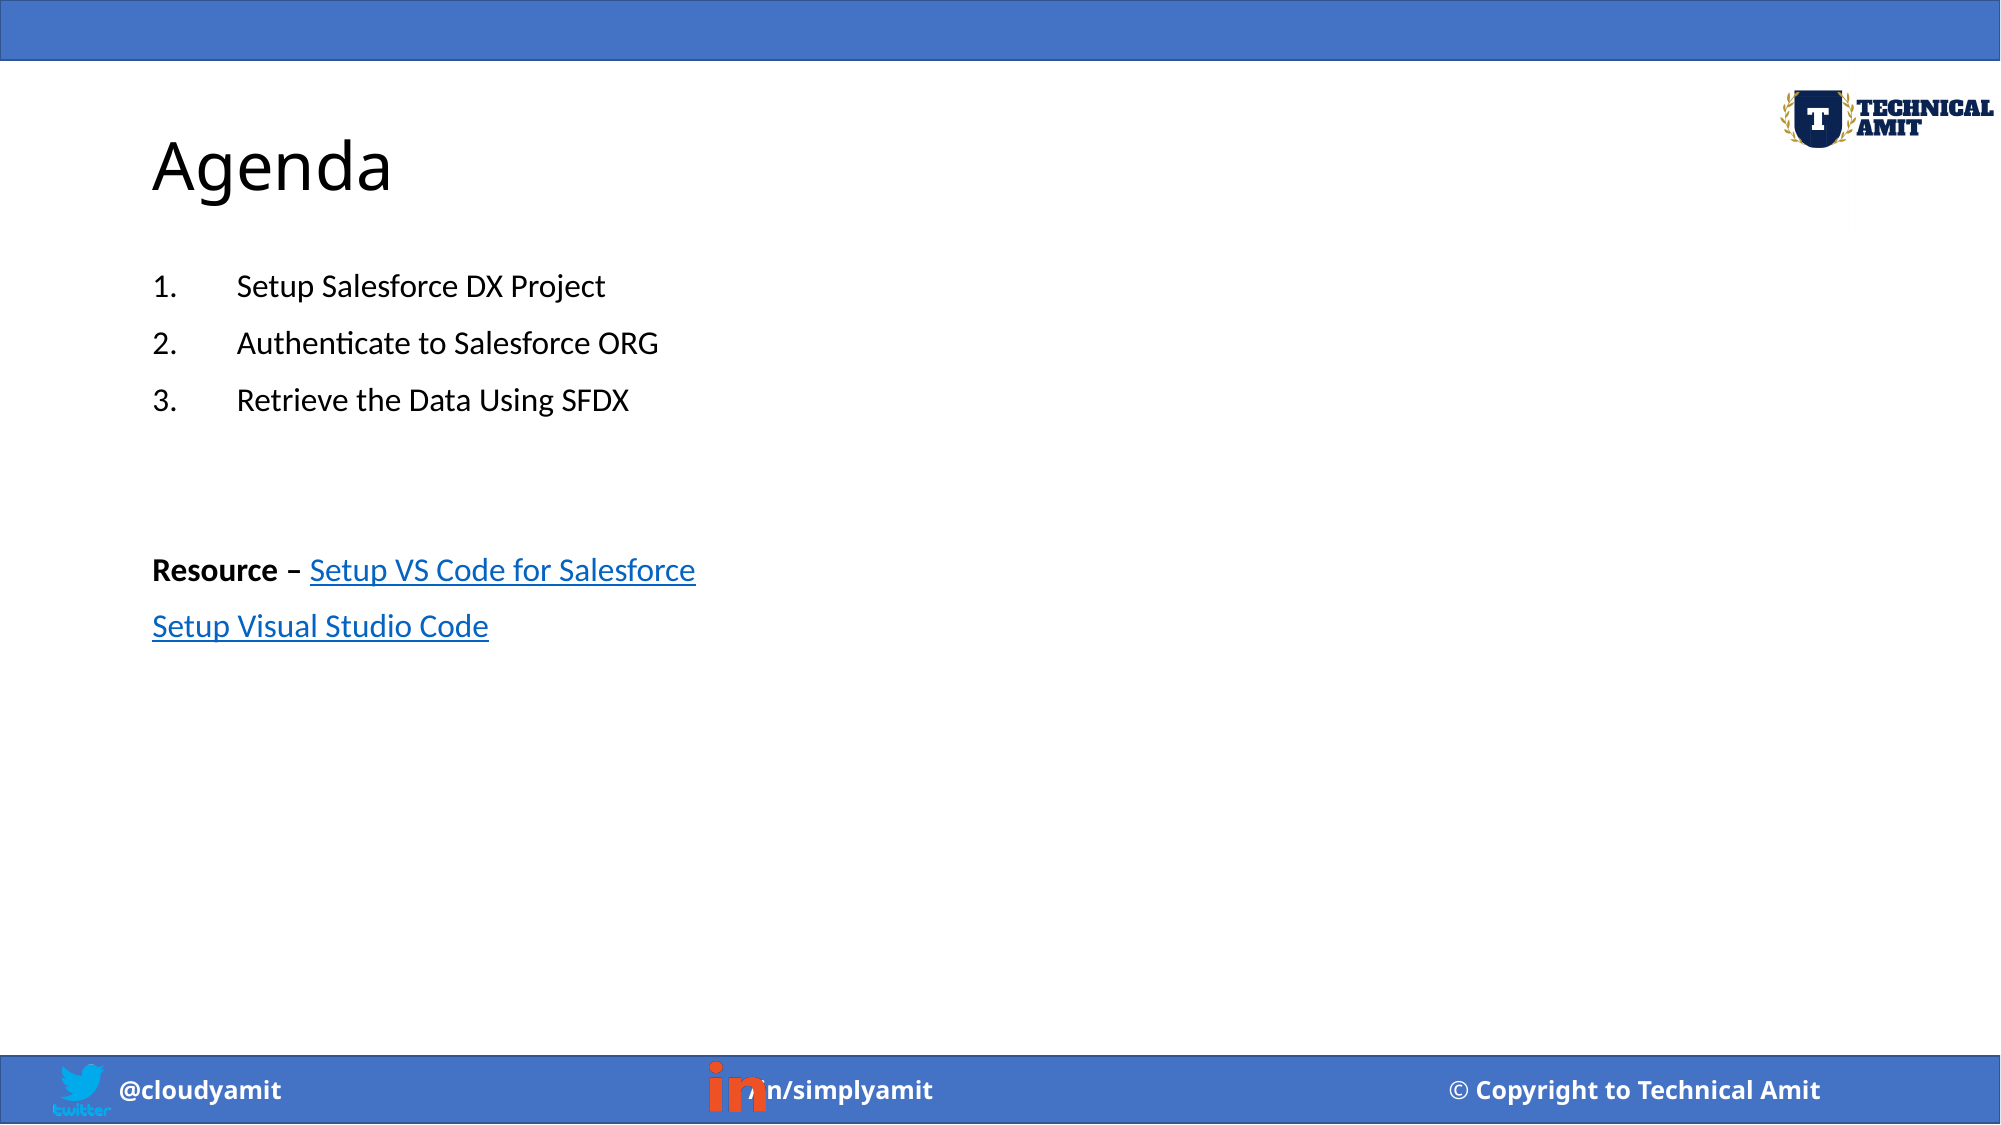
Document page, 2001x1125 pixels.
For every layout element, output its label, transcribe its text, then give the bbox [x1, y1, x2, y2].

list Setup Salesforce DX Project Authenticate to Salesforce ORG Retrieve the Data Using SFDX Resource – Setup VS Code for Salesforce Setup Visual Studio Code [137, 261, 1863, 976]
picture [1863, 61, 1997, 234]
title Agenda [137, 59, 1863, 261]
picture [709, 1061, 766, 1112]
picture [47, 1061, 117, 1118]
